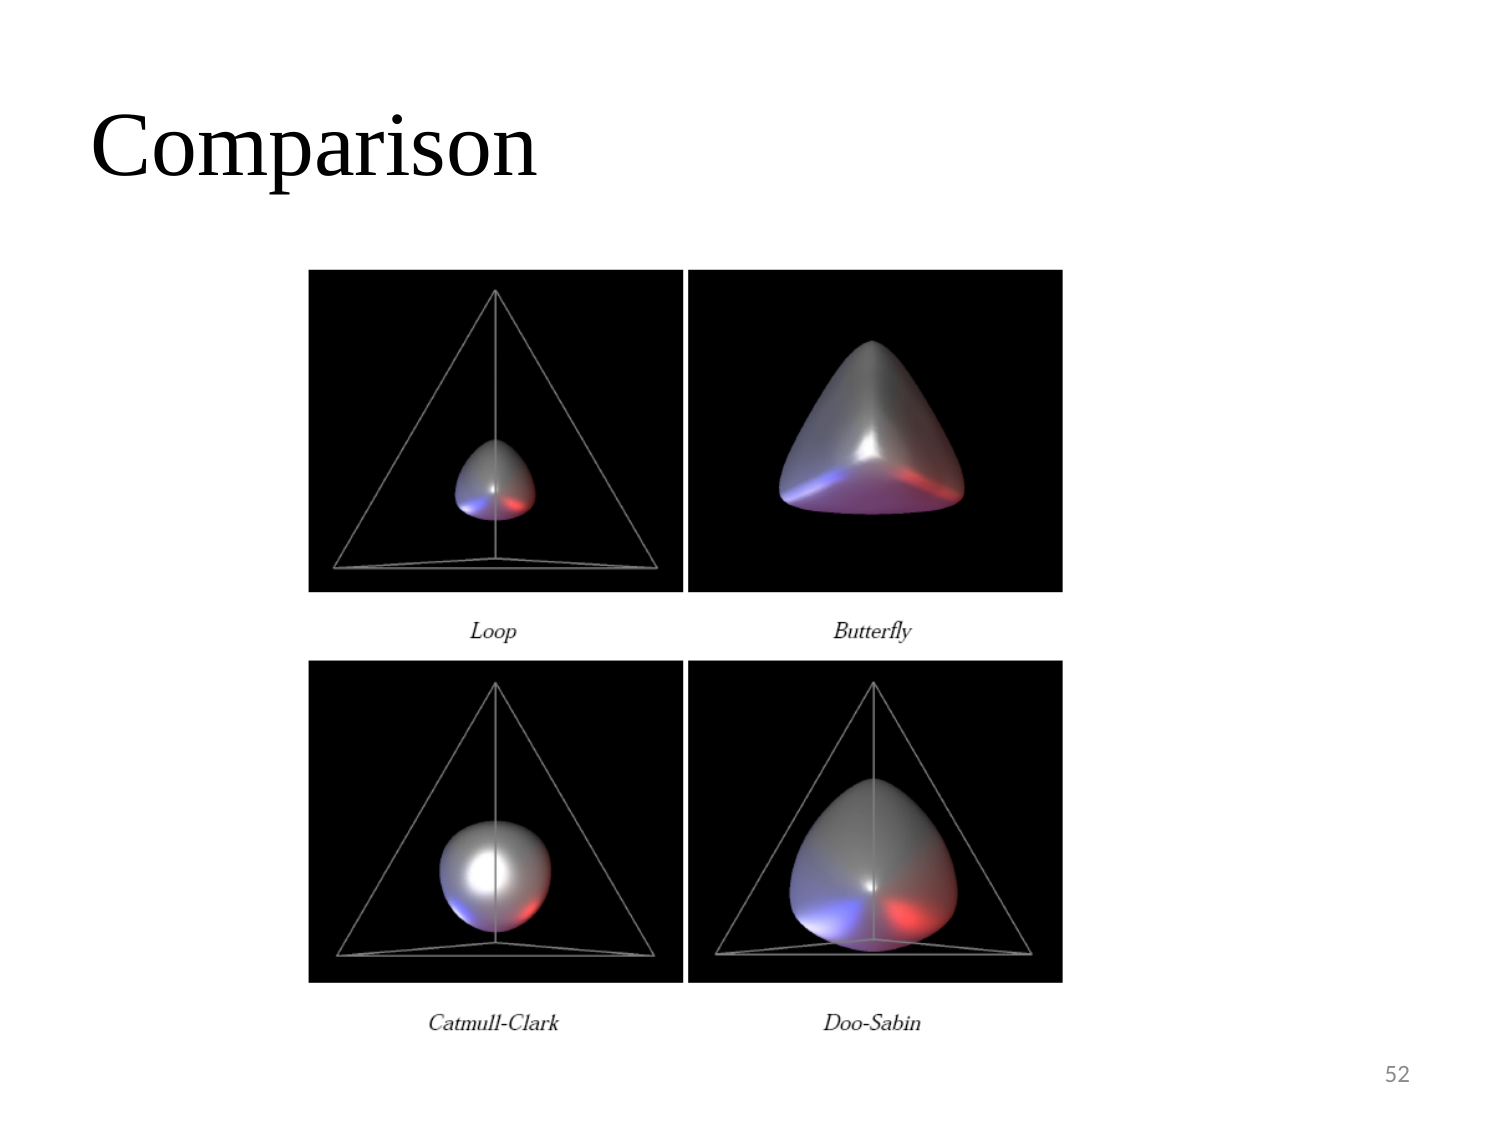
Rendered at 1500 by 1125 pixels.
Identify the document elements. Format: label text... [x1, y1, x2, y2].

slide_number 52 [1074, 1042, 1425, 1103]
title Comparison [75, 45, 1425, 233]
picture [305, 260, 1070, 1035]
